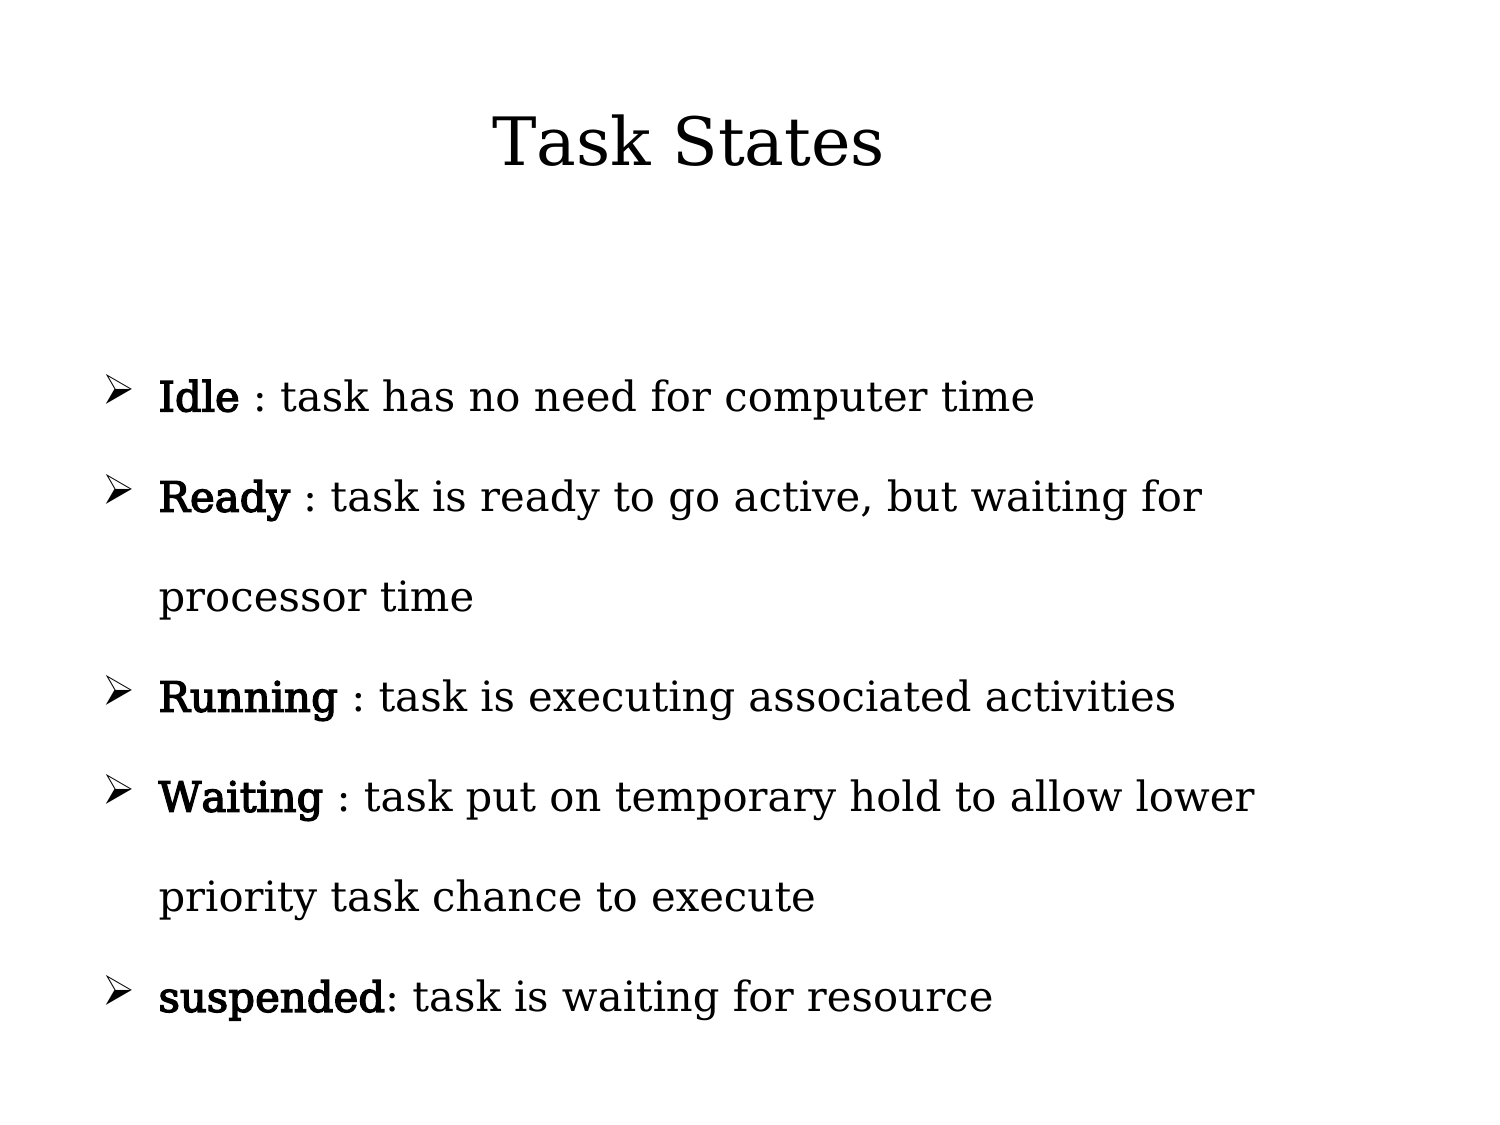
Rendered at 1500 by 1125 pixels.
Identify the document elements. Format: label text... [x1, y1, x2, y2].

title Task States [50, 75, 1329, 203]
text_box Idle : task has no need for computer time Ready : task is ready to go active, but waiting for processor time Running : task is executing associated activities Waiting : task put on temporary hold to allow lower priority task chance to execute suspended: task is waiting for resource [87, 312, 1407, 1028]
